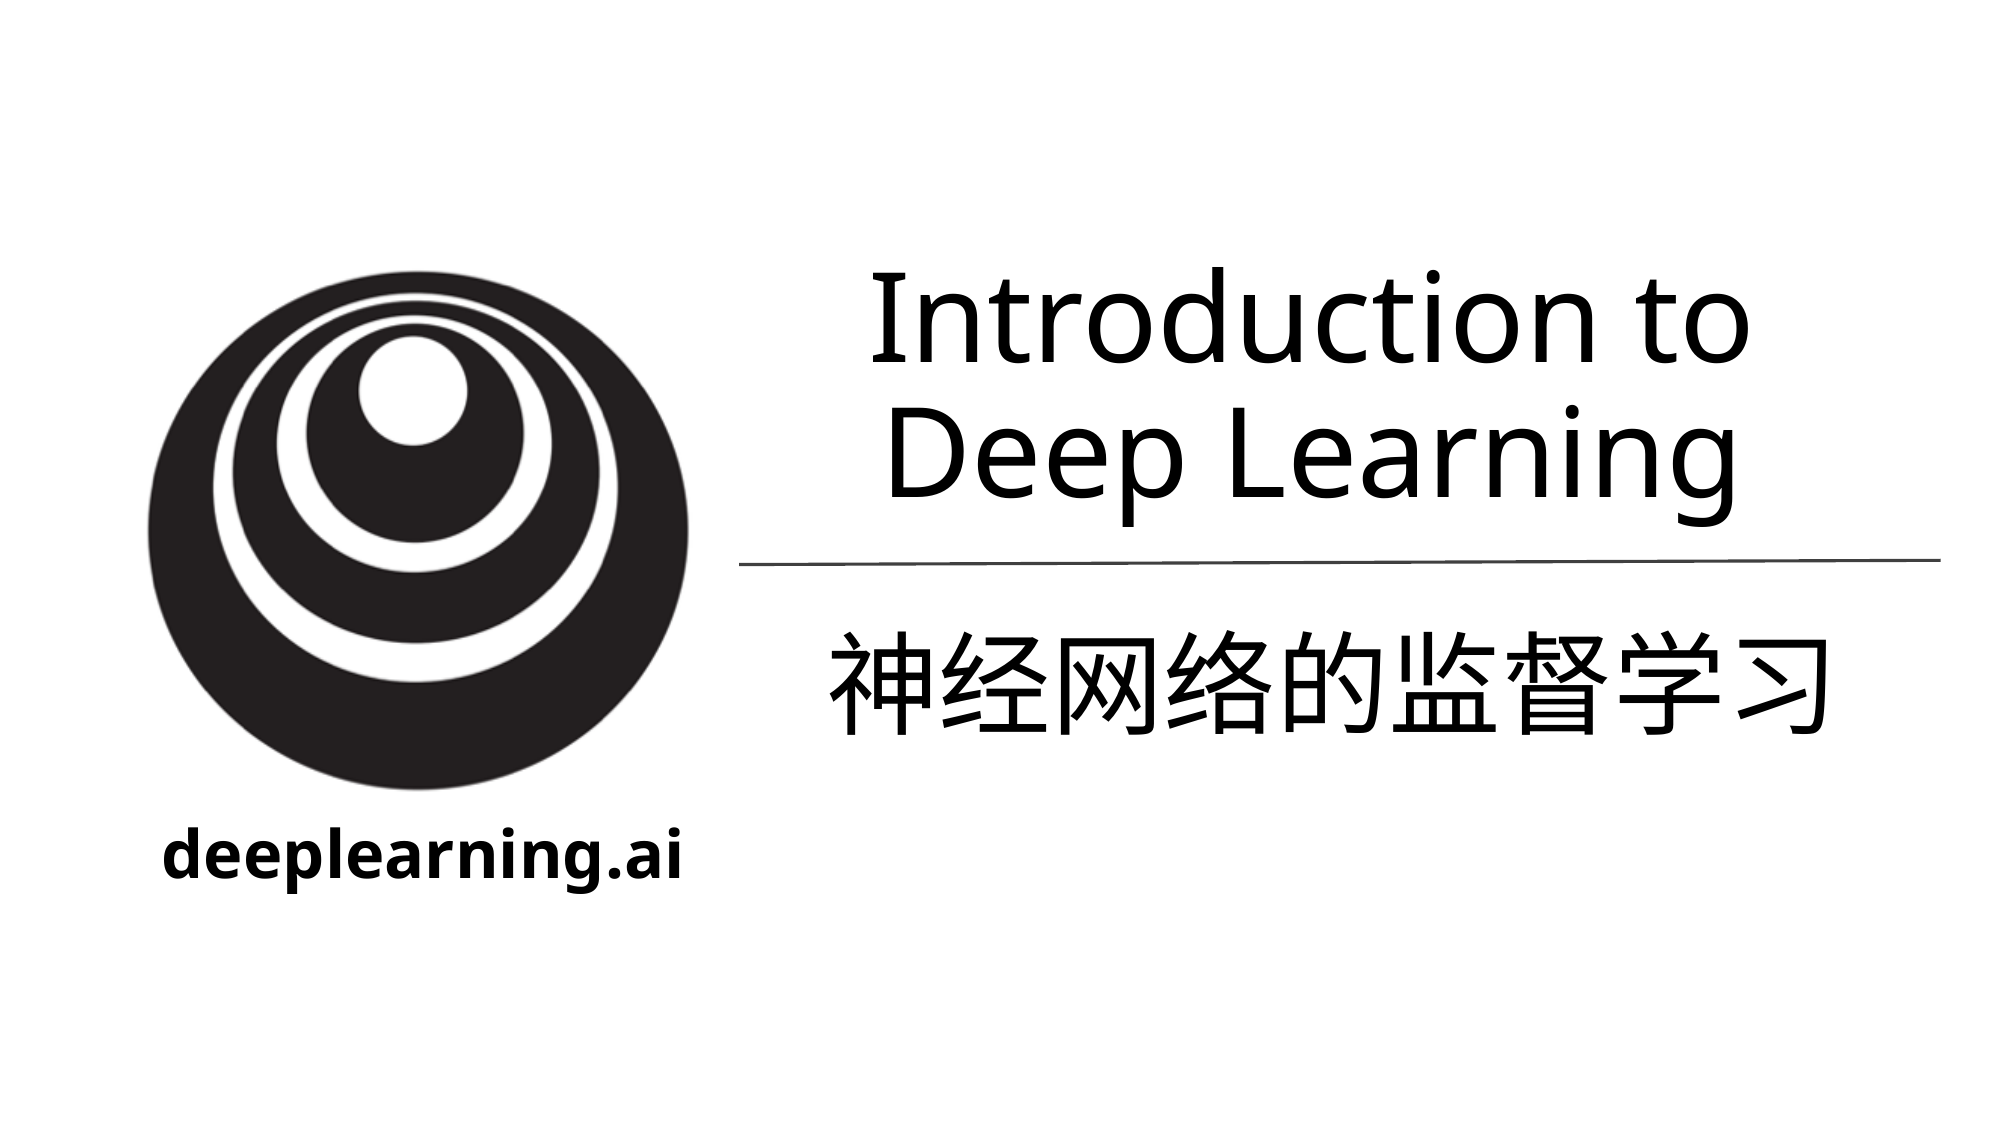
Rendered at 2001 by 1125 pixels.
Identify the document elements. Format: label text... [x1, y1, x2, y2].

title Introduction to Deep Learning [816, 185, 1808, 532]
text_box 神经网络的监督学习 [790, 606, 1977, 757]
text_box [790, 560, 1941, 565]
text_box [56, 234, 790, 901]
